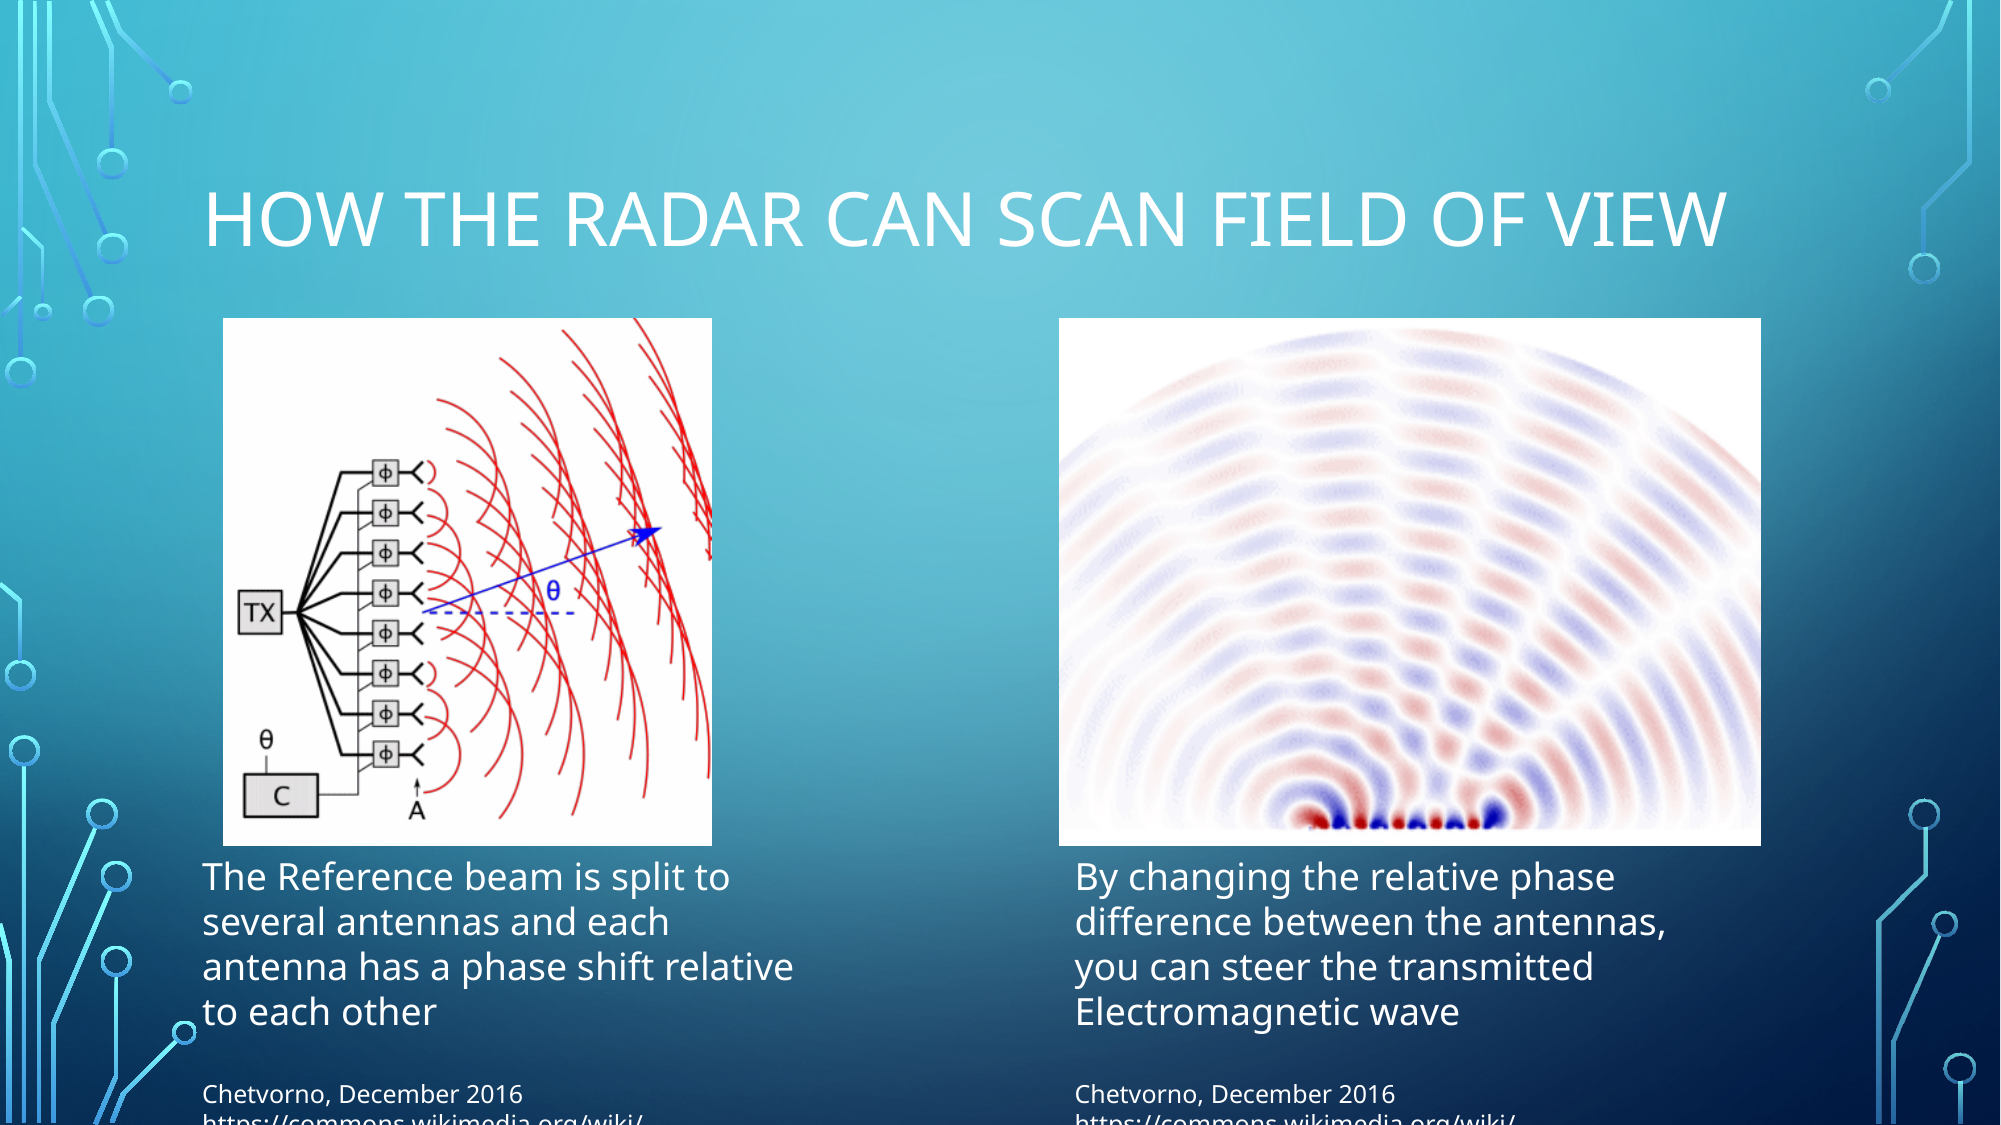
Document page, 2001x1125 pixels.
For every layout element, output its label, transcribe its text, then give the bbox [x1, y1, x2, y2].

picture [223, 317, 712, 847]
text_box By changing the relative phase difference between the antennas, you can steer the transmitted Electromagnetic wave Chetvorno, December 2016 https://commons.wikimedia.org/wiki/File:Phased_array_animation_with_arrow_10frames_371x400px_100ms.gif [1059, 847, 1749, 1125]
text_box The Reference beam is split to several antennas and each antenna has a phase shift relative to each other Chetvorno, December 2016 https://commons.wikimedia.org/wiki/File:Phased_array_animation_with_arrow_10frames_371x400px_100ms.gif [187, 845, 815, 1125]
picture [1059, 317, 1761, 847]
title How The Radar can scan field of view [187, 101, 1813, 344]
